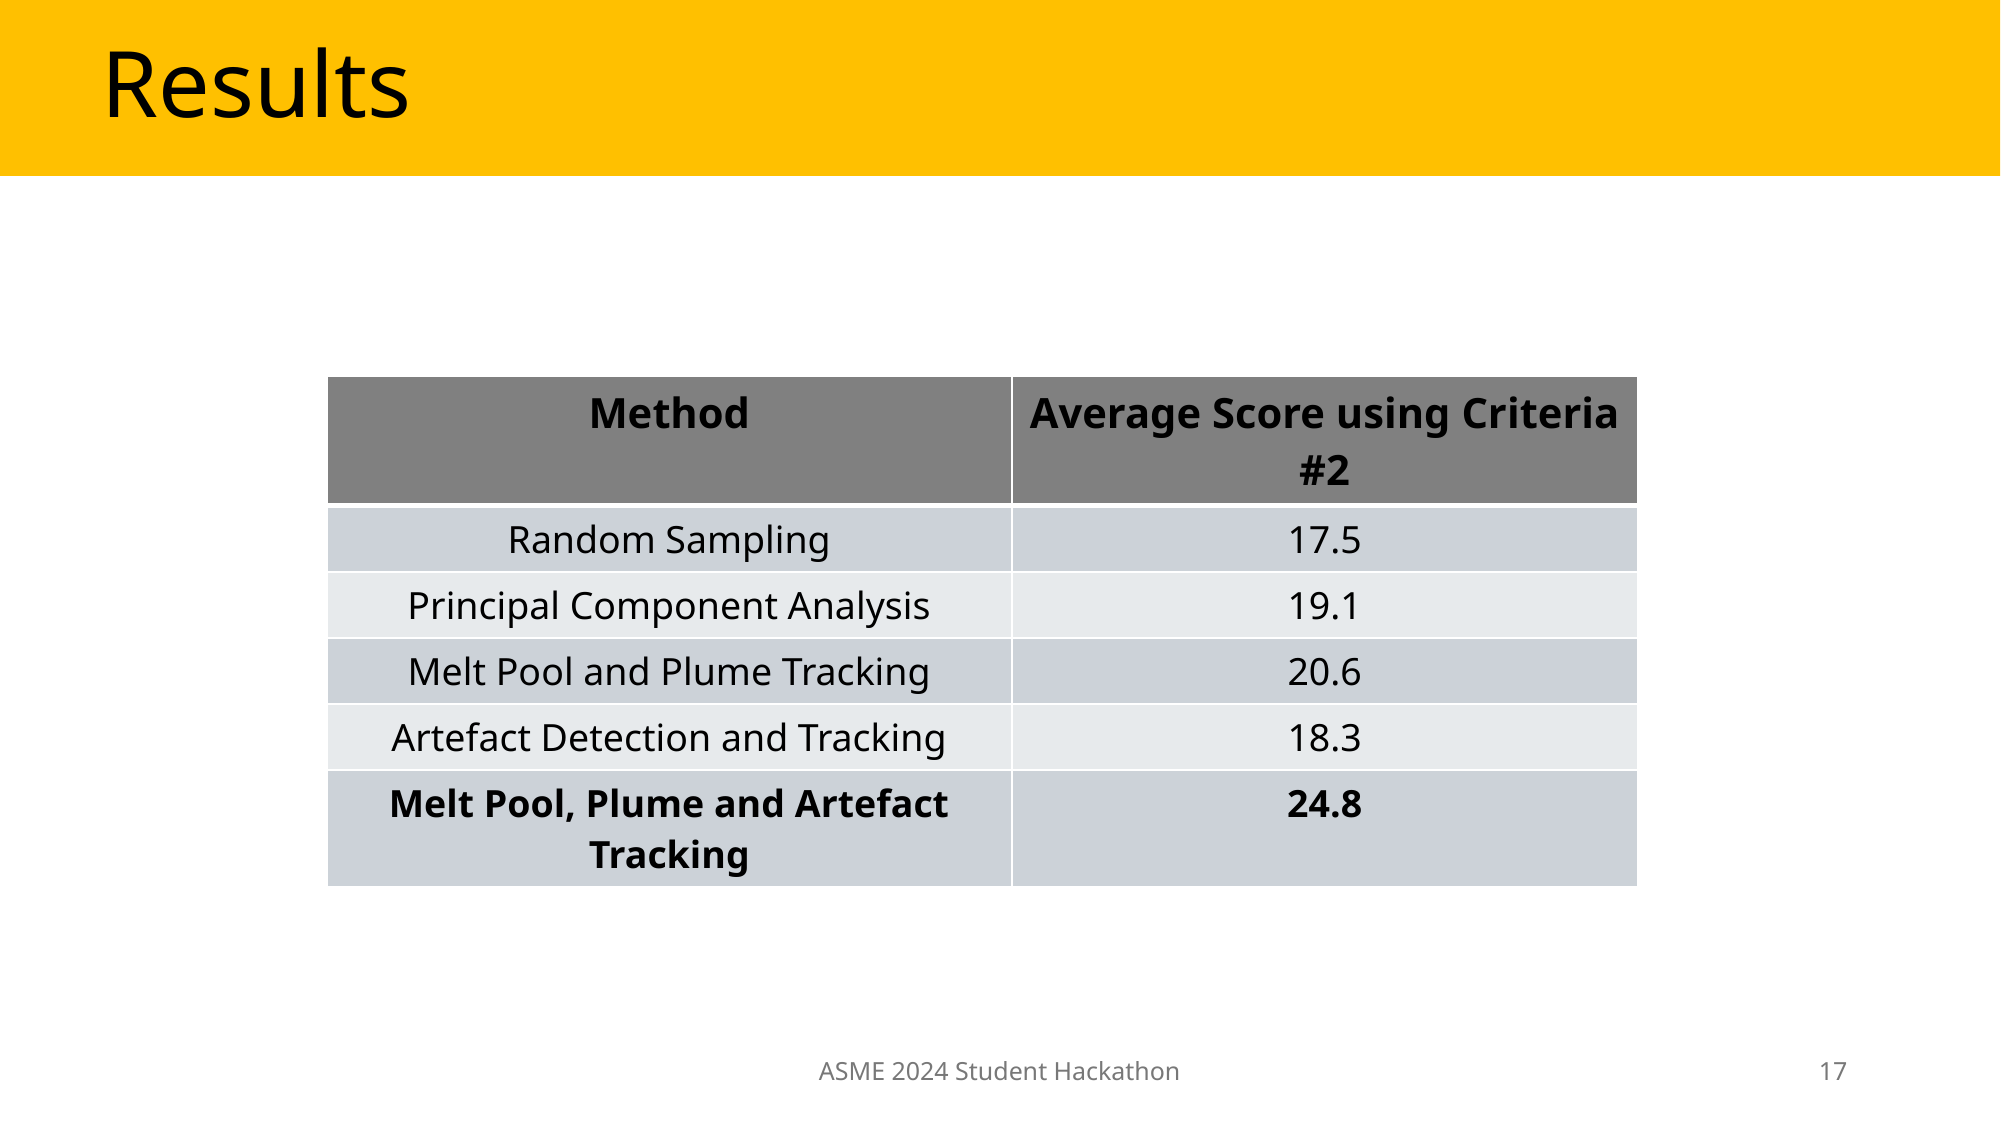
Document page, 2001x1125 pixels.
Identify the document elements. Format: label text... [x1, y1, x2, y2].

table_header Average Score using Criteria #2 [1013, 377, 1637, 503]
title Results [86, 0, 2000, 175]
table_cell Melt Pool and Plume Tracking [328, 639, 1011, 703]
slide_number 17 [1412, 1042, 1863, 1103]
table_cell Random Sampling [328, 508, 1011, 571]
table_cell 17.5 [1013, 508, 1637, 571]
table_header Method [328, 377, 1011, 503]
table_cell 24.8 [1013, 771, 1637, 886]
table_cell 18.3 [1013, 705, 1637, 769]
table_cell 19.1 [1013, 573, 1637, 637]
footer ASME 2024 Student Hackathon [662, 1042, 1338, 1103]
table_cell Melt Pool, Plume and Artefact Tracking [328, 771, 1011, 886]
table_cell 20.6 [1013, 639, 1637, 703]
table_cell Principal Component Analysis [328, 573, 1011, 637]
table_cell Artefact Detection and Tracking [328, 705, 1011, 769]
